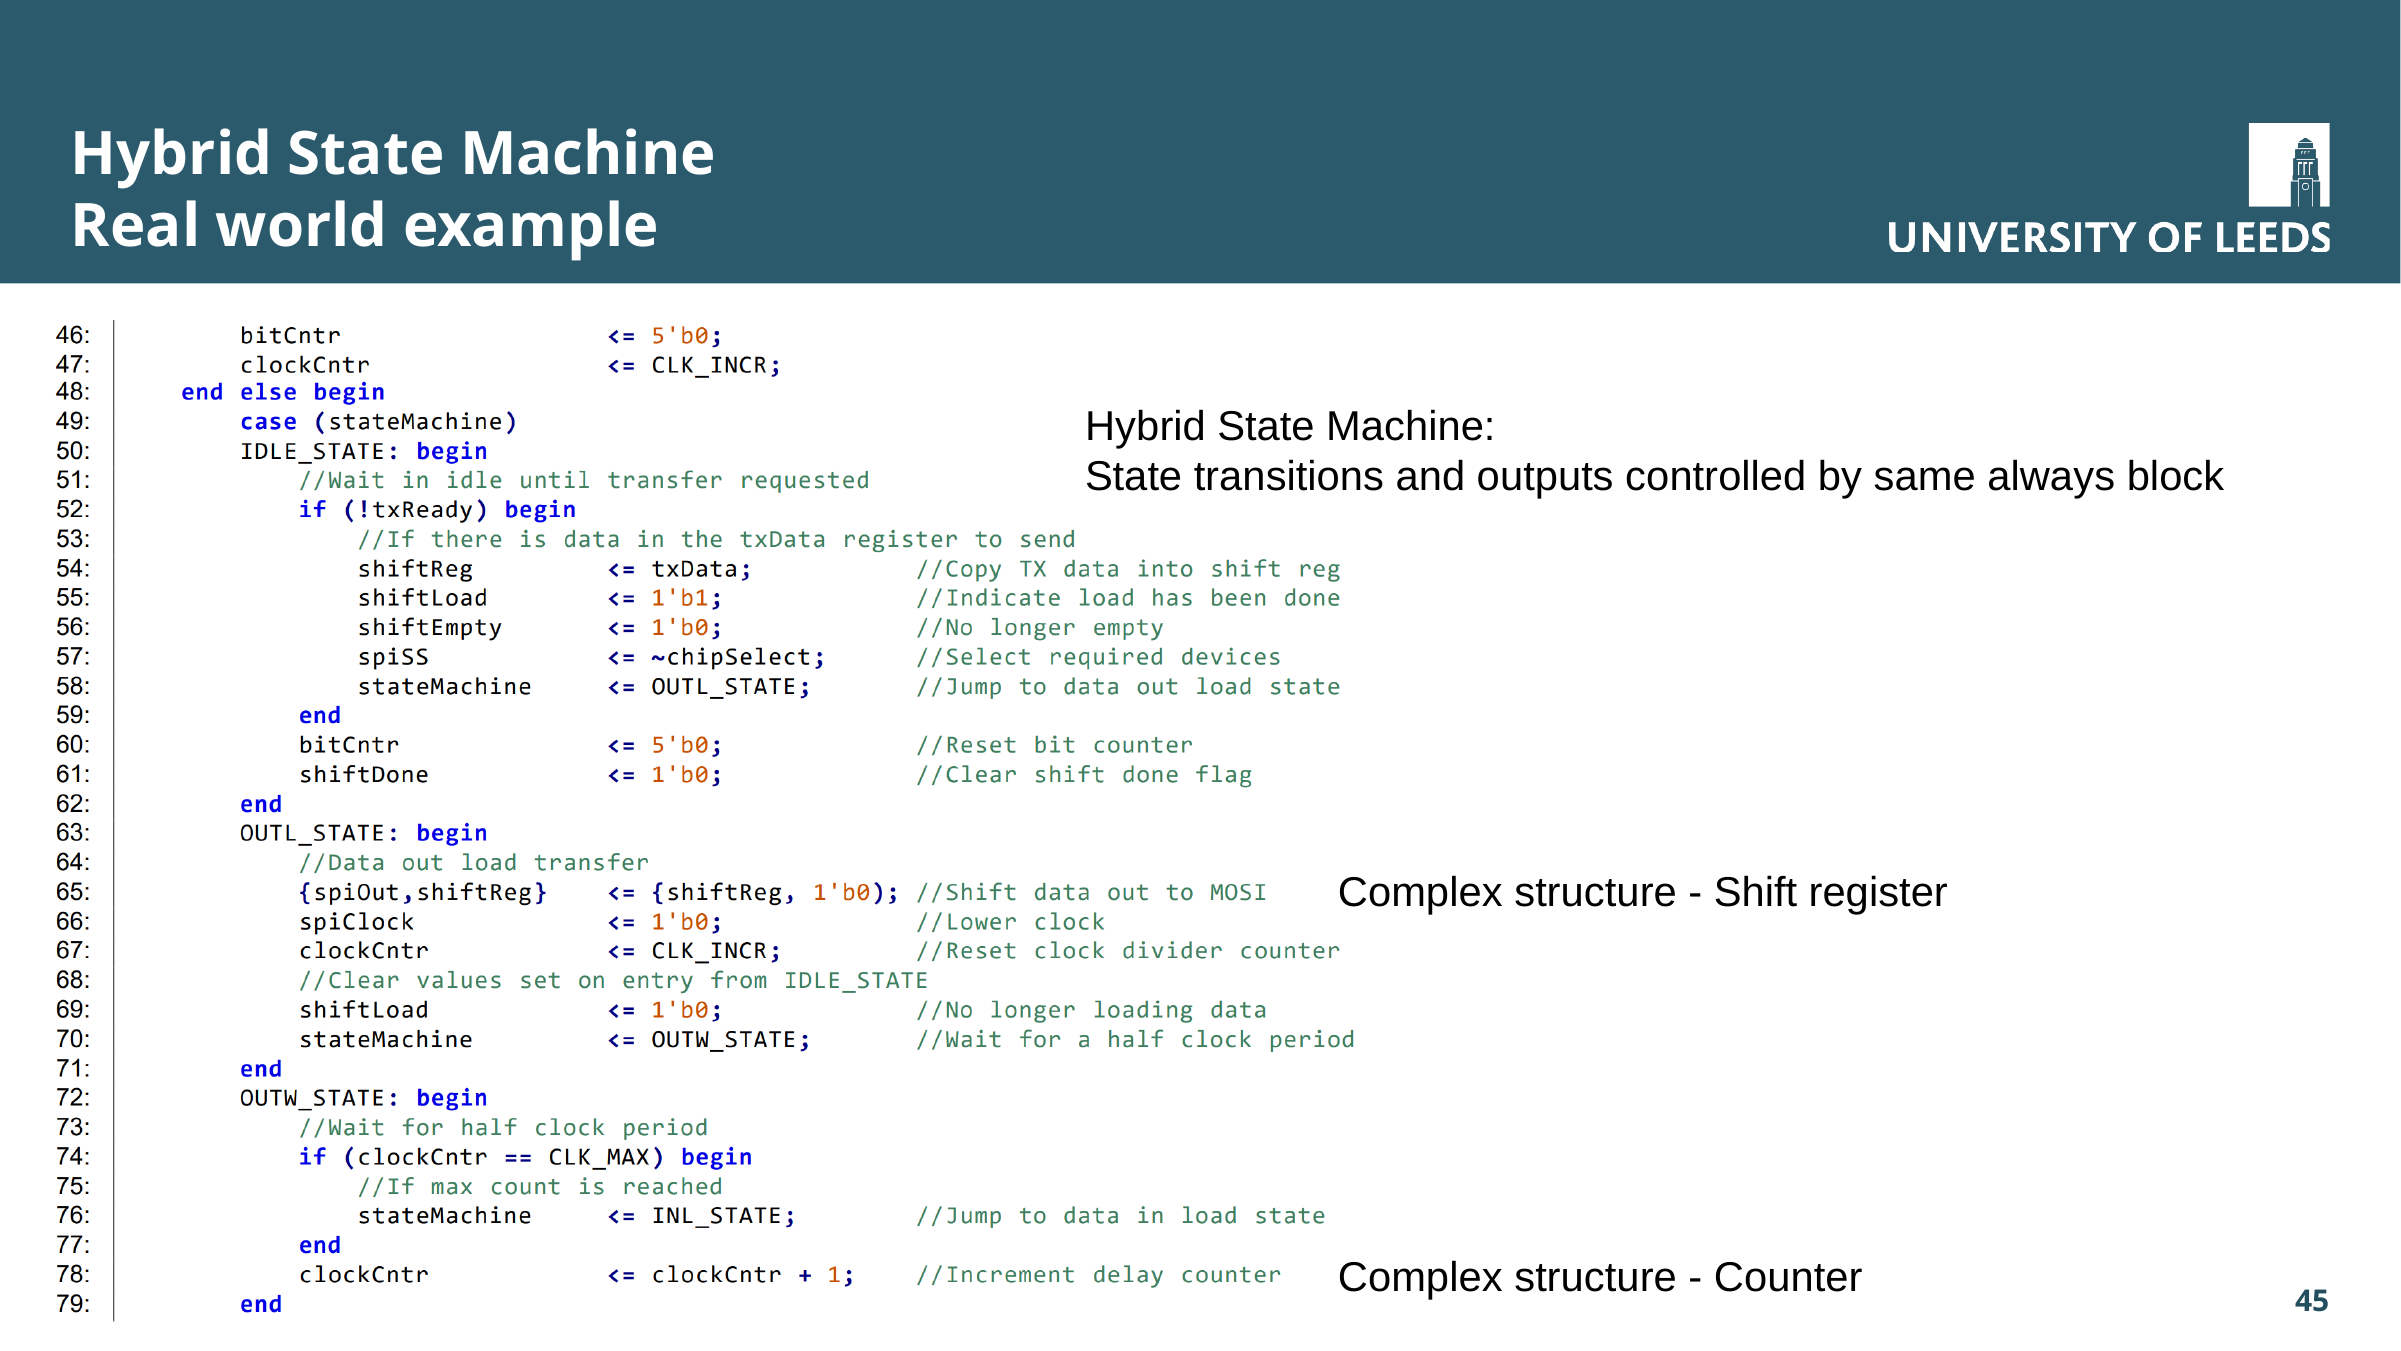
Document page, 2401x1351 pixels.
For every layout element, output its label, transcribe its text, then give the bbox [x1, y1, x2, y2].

title Hybrid State Machine Real world example [70, 81, 1806, 259]
text_box Complex structure - Counter [1449, 1242, 2401, 1307]
text_box Complex structure - Shift register [1449, 857, 2401, 923]
picture [35, 320, 1449, 1325]
text_box Hybrid State Machine: State transitions and outputs controlled by same always block [1449, 391, 2271, 507]
